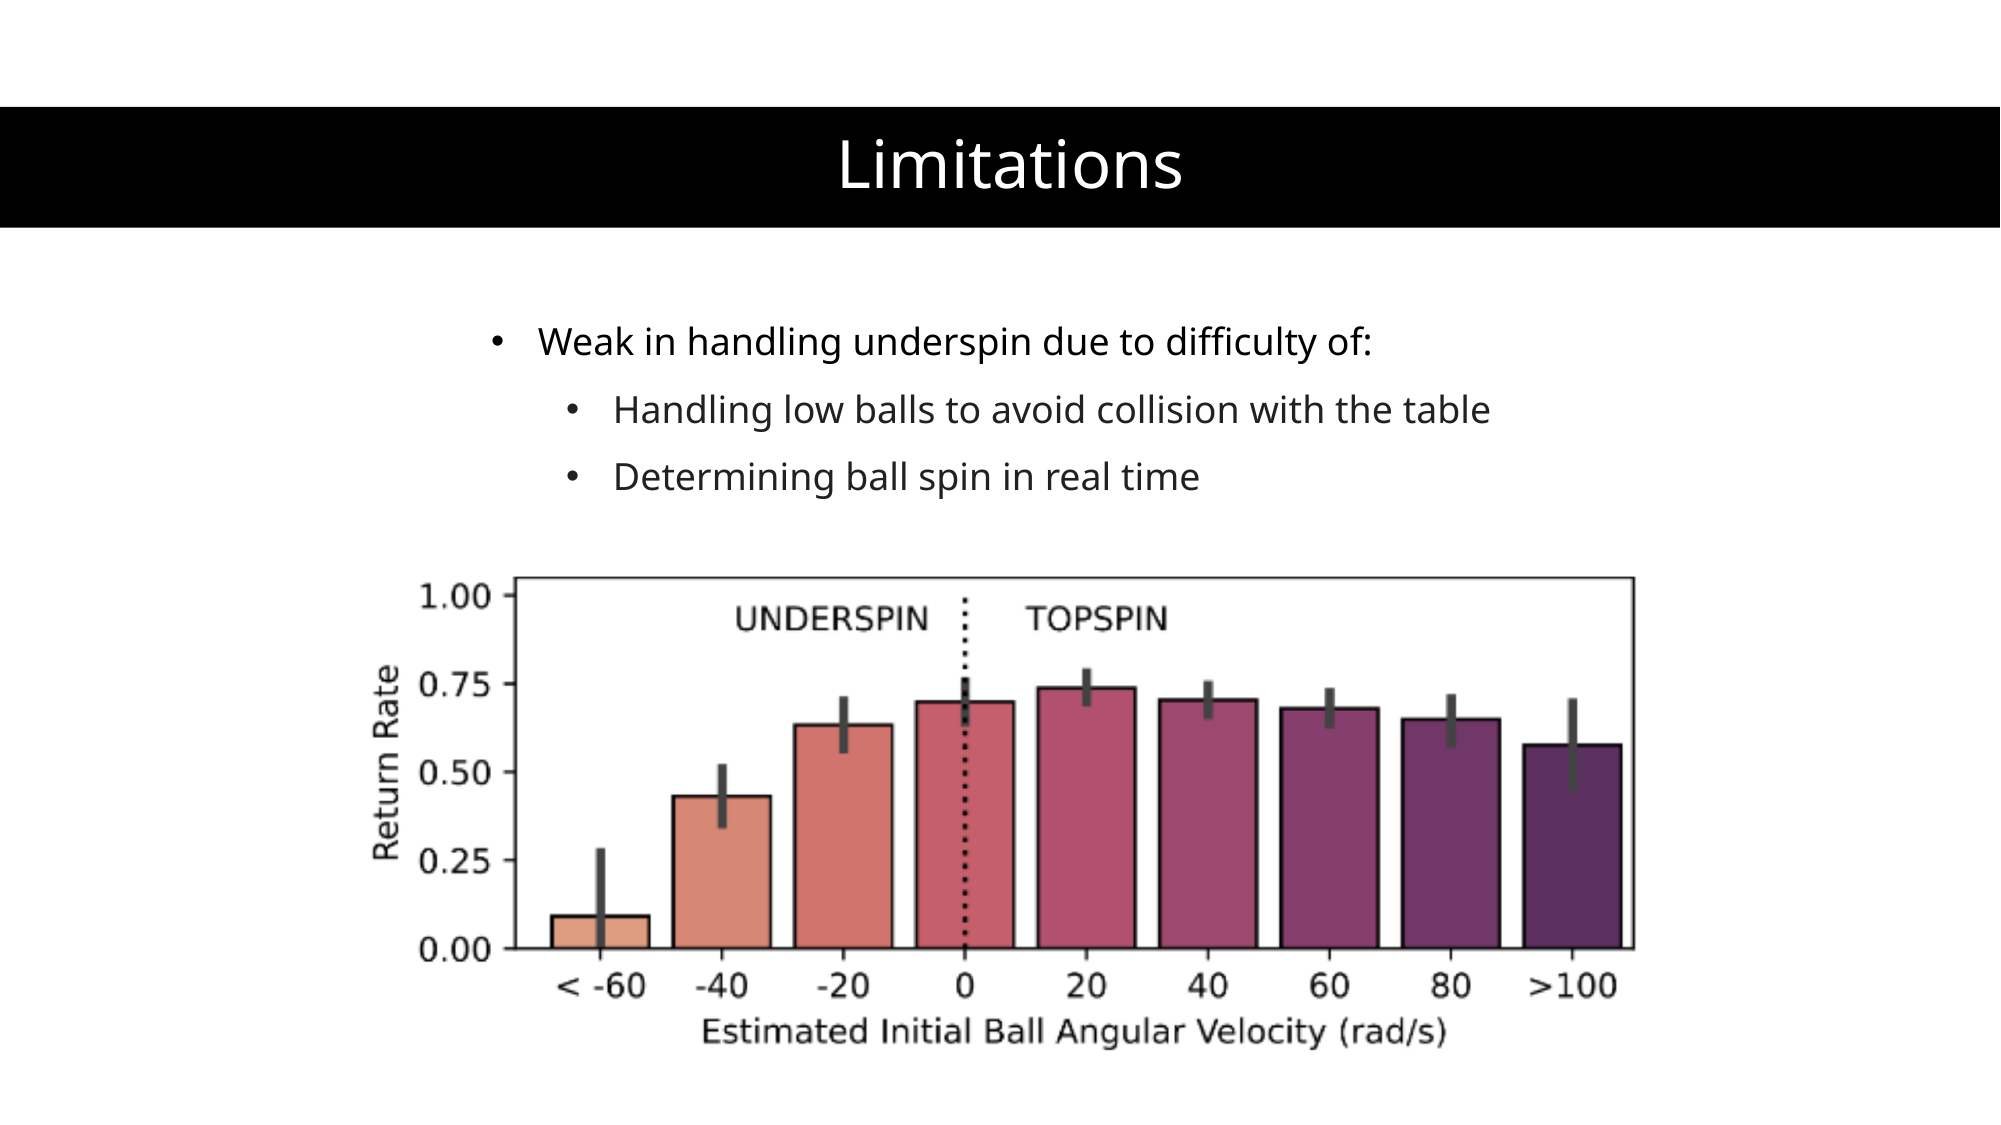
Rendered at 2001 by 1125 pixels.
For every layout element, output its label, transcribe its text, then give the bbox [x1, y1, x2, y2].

text_box Weak in handling underspin due to difficulty of: Handling low balls to avoid collision with the table Determining ball spin in real time [476, 288, 1524, 506]
picture [325, 561, 1675, 1072]
title Limitations [91, 105, 1931, 228]
text_box [0, 105, 2000, 229]
